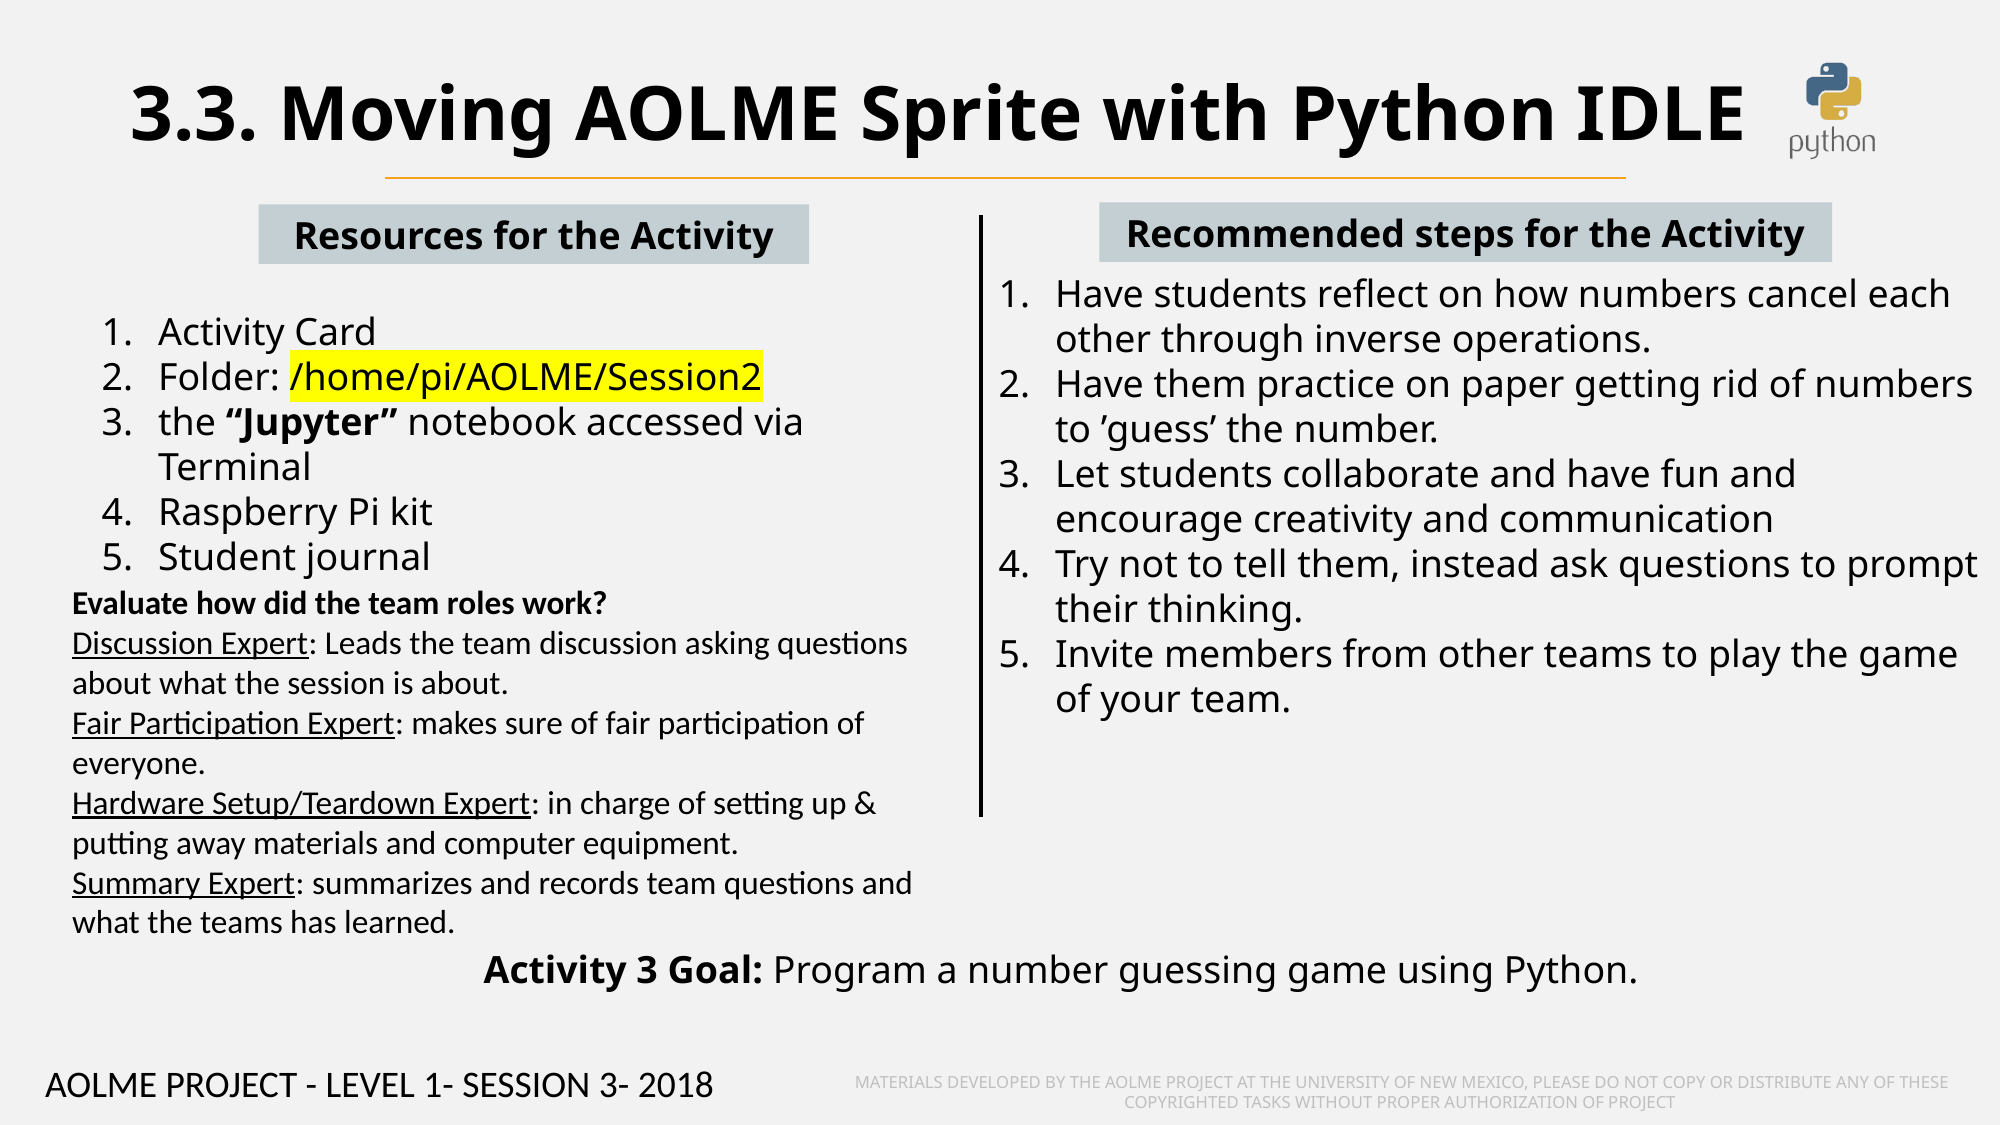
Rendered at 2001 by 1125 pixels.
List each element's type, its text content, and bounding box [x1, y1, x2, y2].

text_box MATERIALS DEVELOPED BY THE AOLME PROJECT AT THE UNIVERSITY OF NEW MEXICO, PLEASE DO NOT COPY OR DISTRIBUTE ANY OF THESE COPYRIGHTED TASKS WITHOUT PROPER AUTHORIZATION OF PROJECT [808, 1064, 1997, 1120]
text_box Have students reflect on how numbers cancel each other through inverse operations. Have them practice on paper getting rid of numbers to ’guess’ the number. Let students collaborate and have fun and encourage creativity and communication Try not to tell them, instead ask questions to prompt their thinking. Invite members from other teams to play the game of your team. [982, 262, 1997, 728]
text_box Recommended steps for the Activity [1099, 202, 1833, 262]
picture [1774, 60, 1891, 163]
text_box AOLME PROJECT - LEVEL 1- SESSION 3- 2018 [30, 1053, 740, 1113]
text_box Activity 3 Goal: Program a number guessing game using Python. [468, 938, 1731, 998]
text_box Evaluate how did the team roles work? Discussion Expert: Leads the team discussion asking questions about what the session is about. Fair Participation Expert: makes sure of fair participation of everyone. Hardware Setup/Teardown Expert: in charge of setting up & putting away materials and computer equipment. Summary Expert: summarizes and records team questions and what the teams has learned. [57, 573, 956, 948]
text_box Activity Card Folder: /home/pi/AOLME/Session2 the “Jupyter” notebook accessed via Terminal Raspberry Pi kit Student journal [84, 300, 930, 573]
text_box 3.3. Moving AOLME Sprite with Python IDLE [115, 58, 1917, 164]
text_box Resources for the Activity [258, 204, 810, 264]
